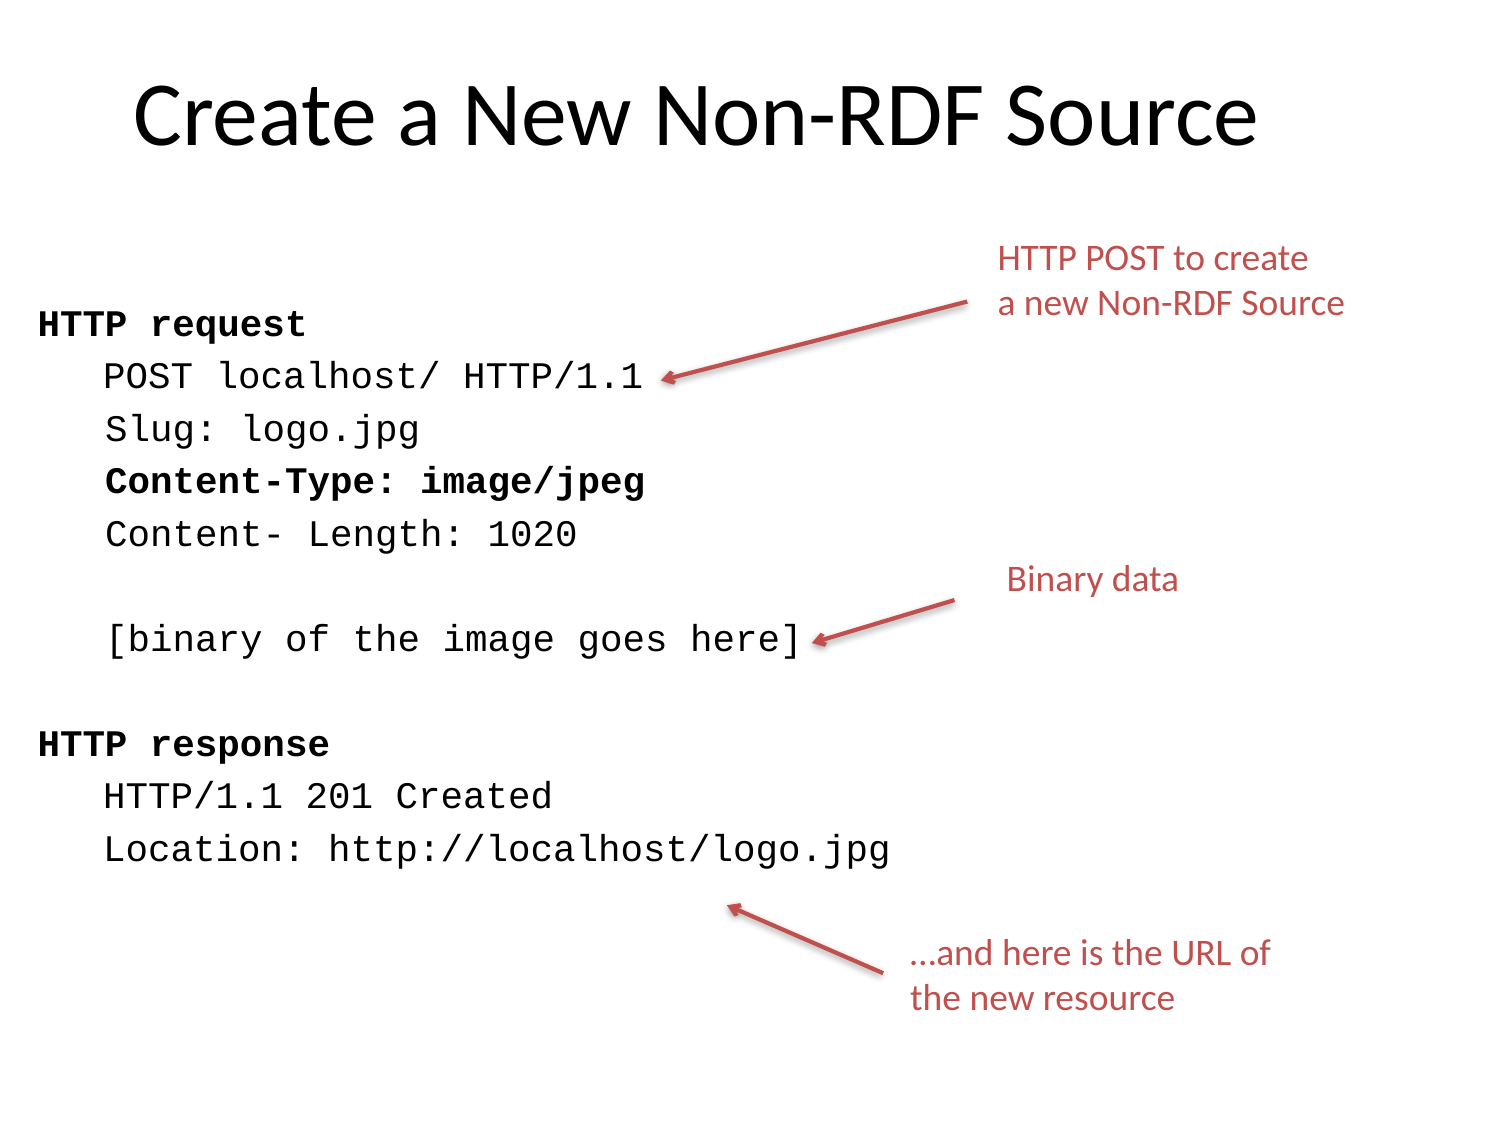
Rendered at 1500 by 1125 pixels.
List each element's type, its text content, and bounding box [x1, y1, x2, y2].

text_box HTTP POST to create a new Non-RDF Source [982, 225, 1389, 331]
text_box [726, 904, 884, 974]
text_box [811, 599, 955, 644]
text_box …and here is the URL of the new resource [895, 920, 1312, 1025]
title Create a New Non-RDF Source [22, 15, 1373, 203]
text_box Binary data [991, 546, 1248, 607]
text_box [660, 301, 968, 381]
list HTTP request POST localhost/ HTTP/1.1 Slug: logo.jpg Content-Type: image/jpeg Content- Length: 1020 [binary of the image goes here] HTTP response HTTP/1.1 201 Created Location: http://localhost/logo.jpg [22, 291, 1500, 927]
